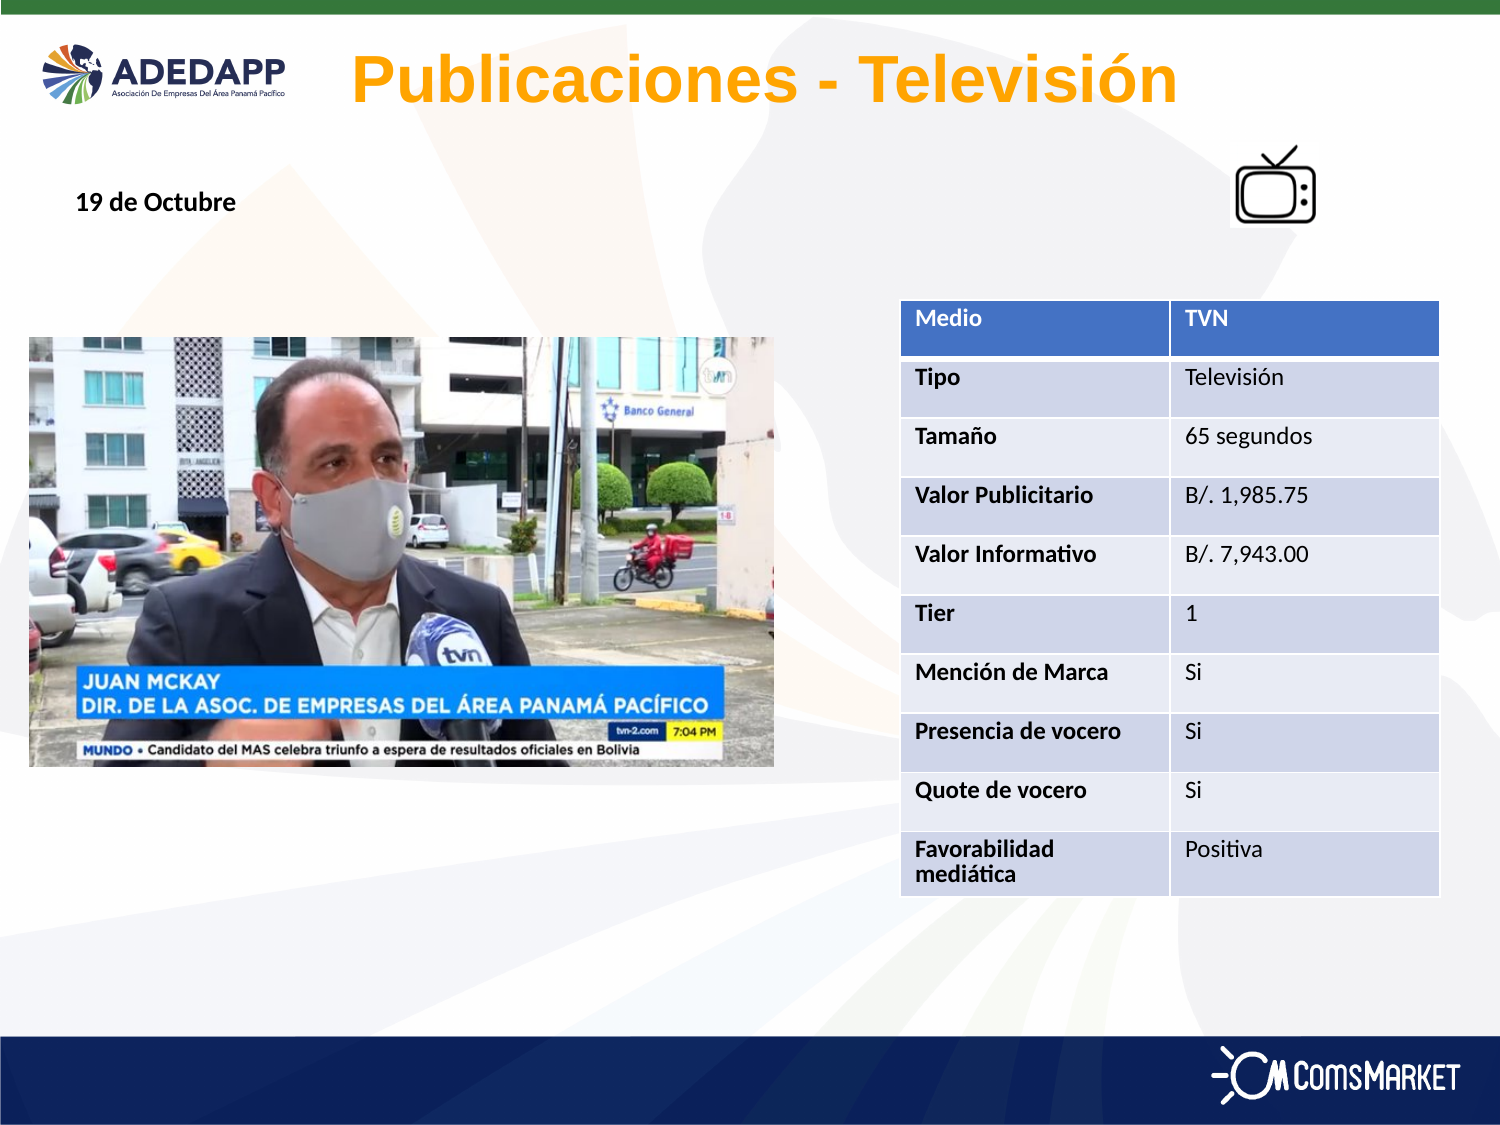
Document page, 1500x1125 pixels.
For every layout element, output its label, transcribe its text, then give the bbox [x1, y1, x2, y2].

list 19 de Octubre [60, 179, 360, 225]
table_cell Presencia de vocero [901, 714, 1169, 772]
table_cell Tier [901, 596, 1169, 653]
picture [0, 0, 1500, 1125]
table_cell Tamaño [901, 419, 1169, 476]
table_cell Positiva [1171, 832, 1439, 896]
table_header Medio [901, 301, 1169, 356]
table_cell Favorabilidad mediática [901, 832, 1169, 896]
text_box Publicaciones - Televisión [275, 22, 1256, 143]
table_cell Tipo [901, 362, 1169, 417]
table_cell Mención de Marca [901, 655, 1169, 712]
table_cell Televisión [1171, 362, 1439, 417]
table_cell Si [1171, 714, 1439, 772]
table_cell B/. 1,985.75 [1171, 478, 1439, 535]
table_cell Quote de vocero [901, 773, 1169, 831]
table_cell B/. 7,943.00 [1171, 537, 1439, 594]
table_cell 65 segundos [1171, 419, 1439, 476]
table_header TVN [1171, 301, 1439, 356]
table_cell 1 [1171, 596, 1439, 653]
table_cell Valor Informativo [901, 537, 1169, 594]
table_cell Valor Publicitario [901, 478, 1169, 535]
table_cell Si [1171, 773, 1439, 831]
table_cell Si [1171, 655, 1439, 712]
